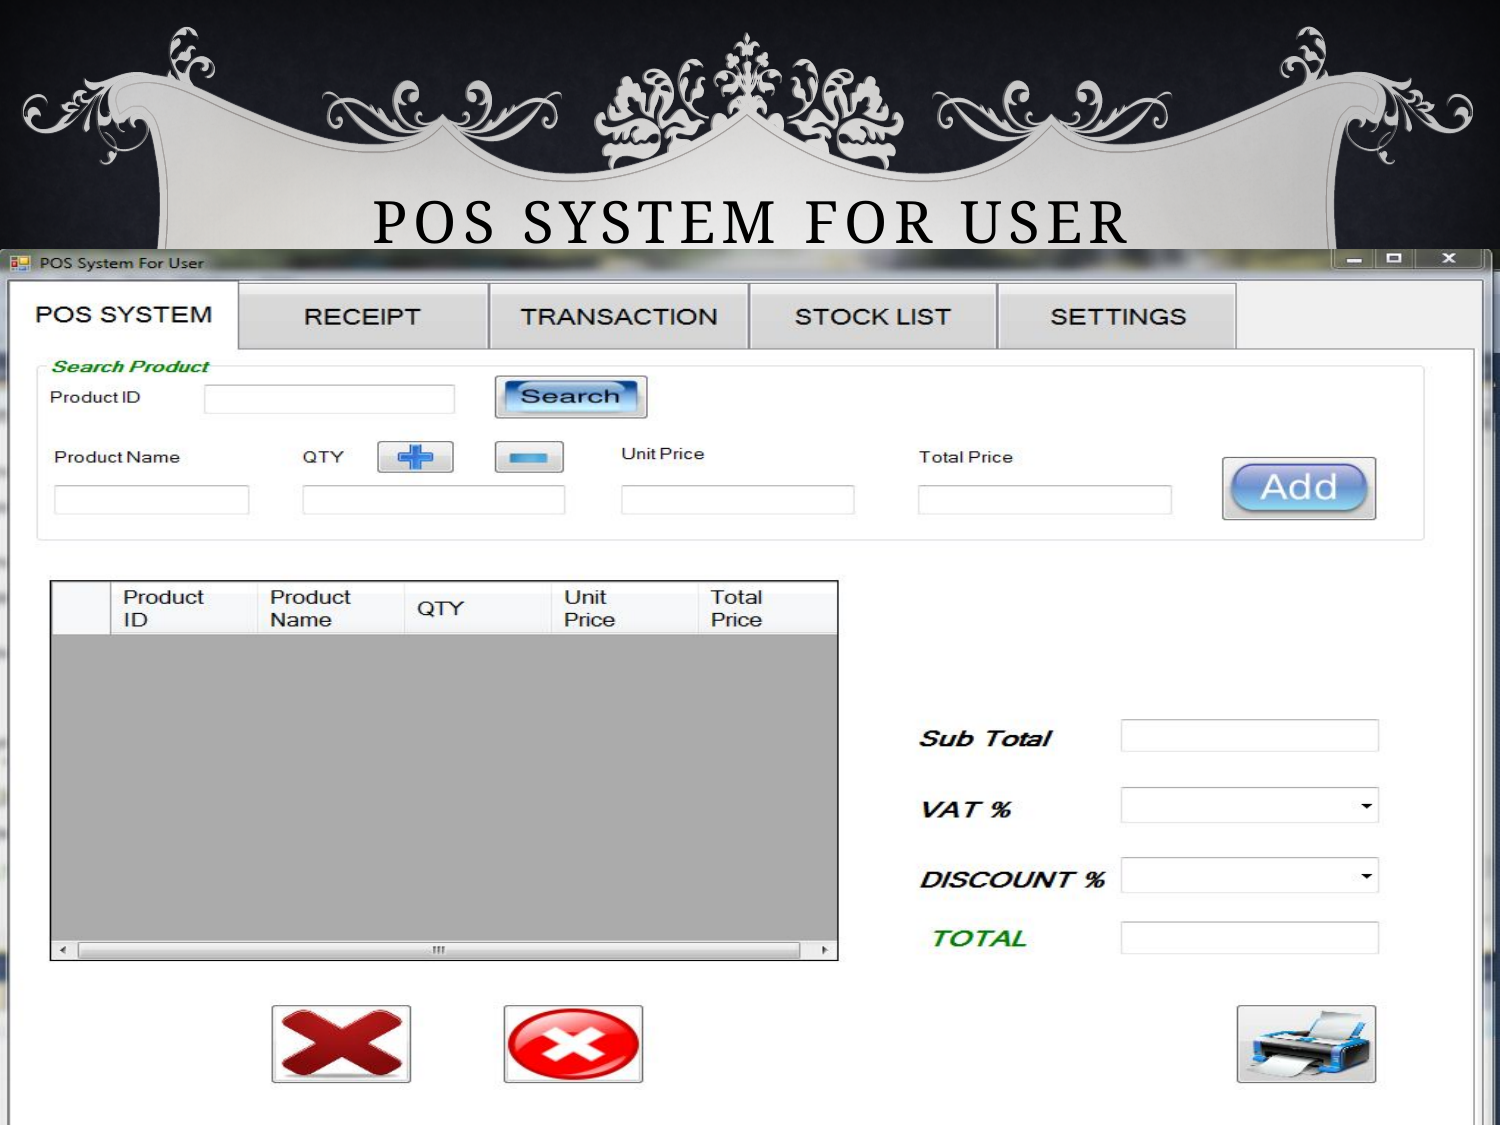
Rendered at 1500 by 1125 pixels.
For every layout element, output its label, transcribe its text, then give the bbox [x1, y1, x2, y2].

picture [0, 0, 1500, 1125]
title Pos system for user [225, 174, 1275, 249]
